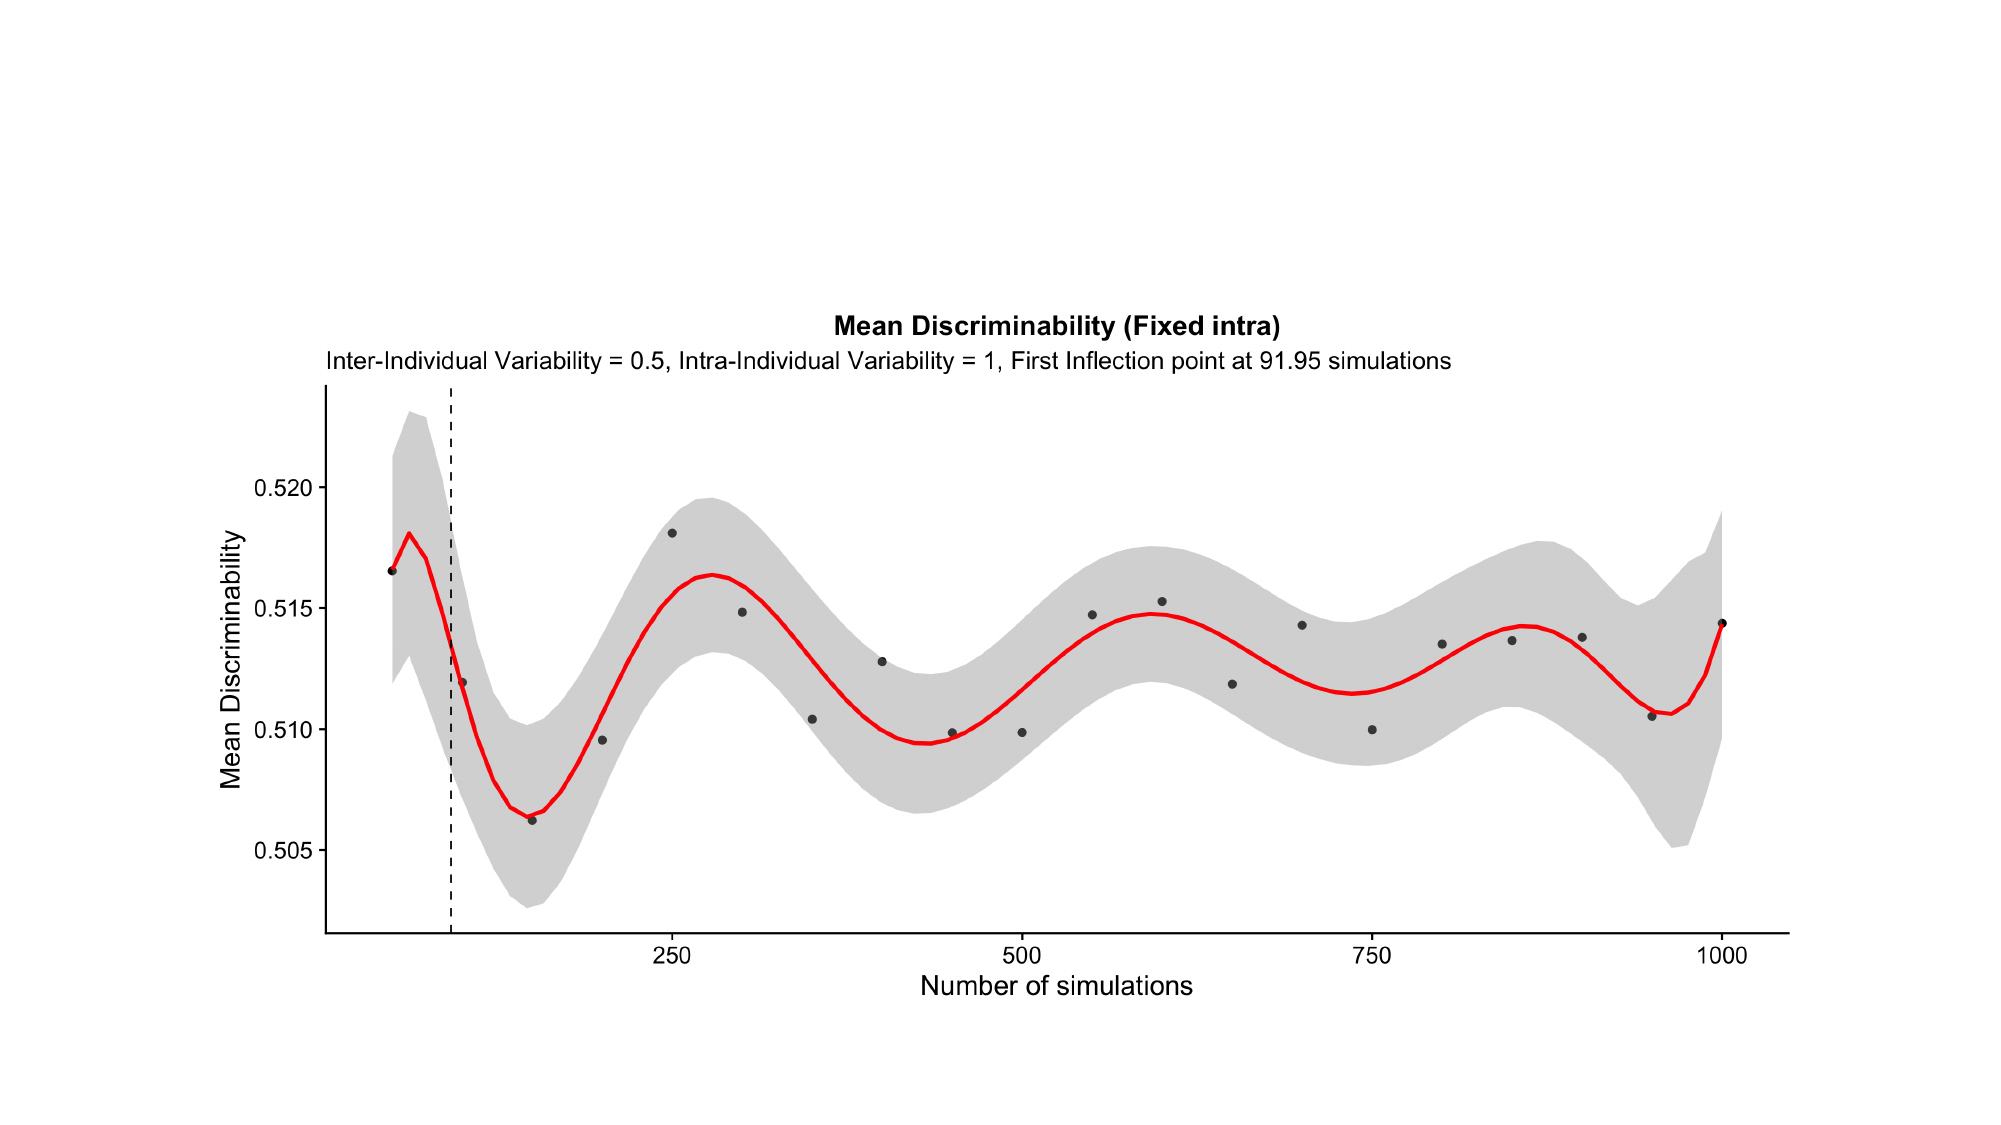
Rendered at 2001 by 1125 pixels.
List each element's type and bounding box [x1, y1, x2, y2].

list [198, 299, 1802, 1014]
